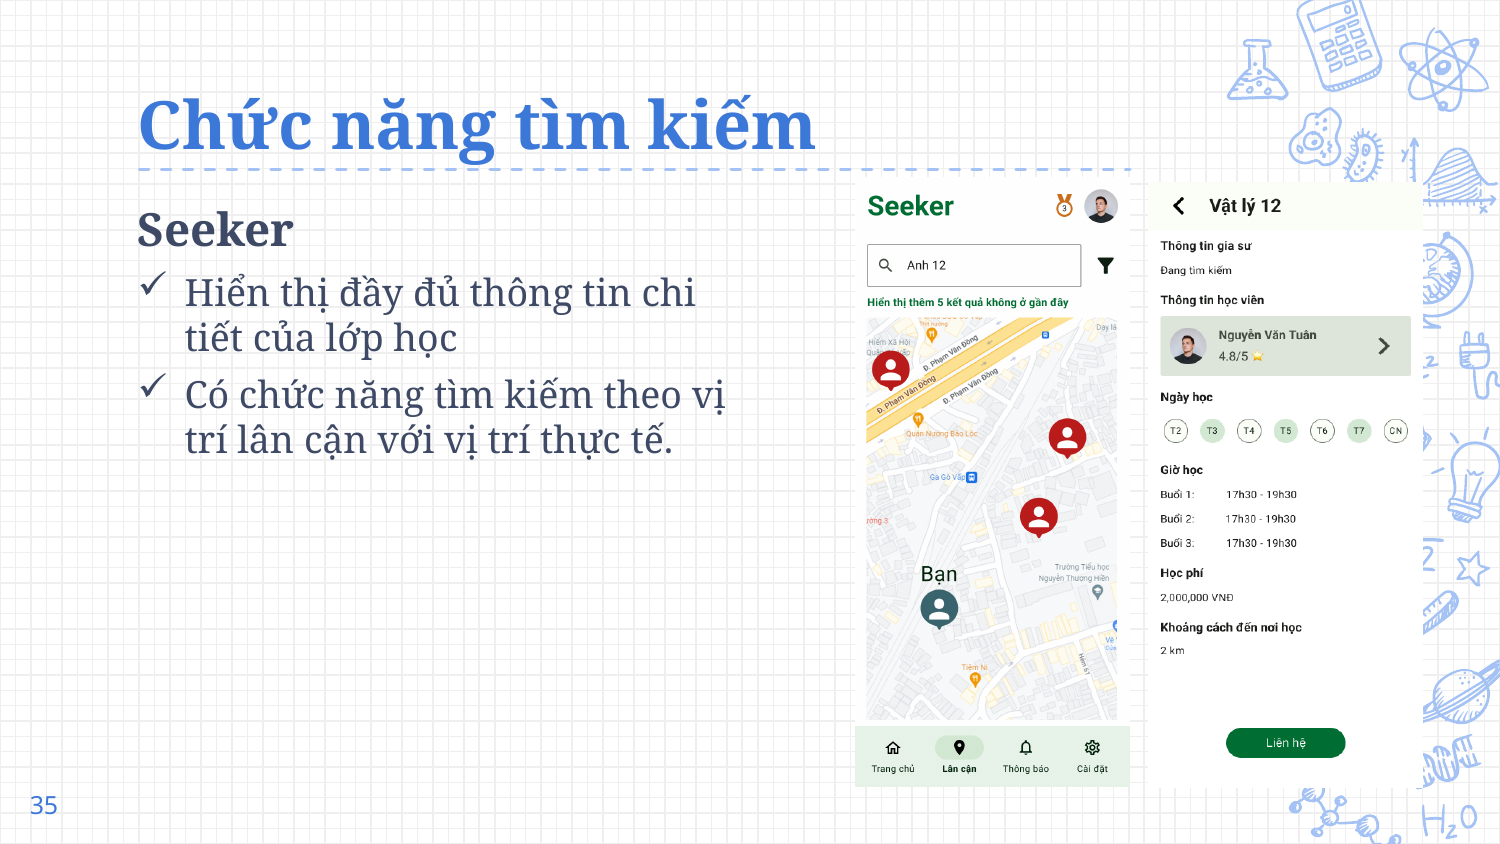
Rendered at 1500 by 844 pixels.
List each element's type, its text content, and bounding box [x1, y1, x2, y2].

title Chức năng tìm kiếm [122, 36, 1130, 178]
picture [855, 177, 1131, 788]
slide_number 35 [14, 774, 105, 840]
picture [1148, 182, 1423, 788]
list Seeker Hiển thị đầy đủ thông tin chi tiết của lớp học Có chức năng tìm kiếm theo vị trí lân cận với vị trí thực tế. [122, 186, 750, 779]
